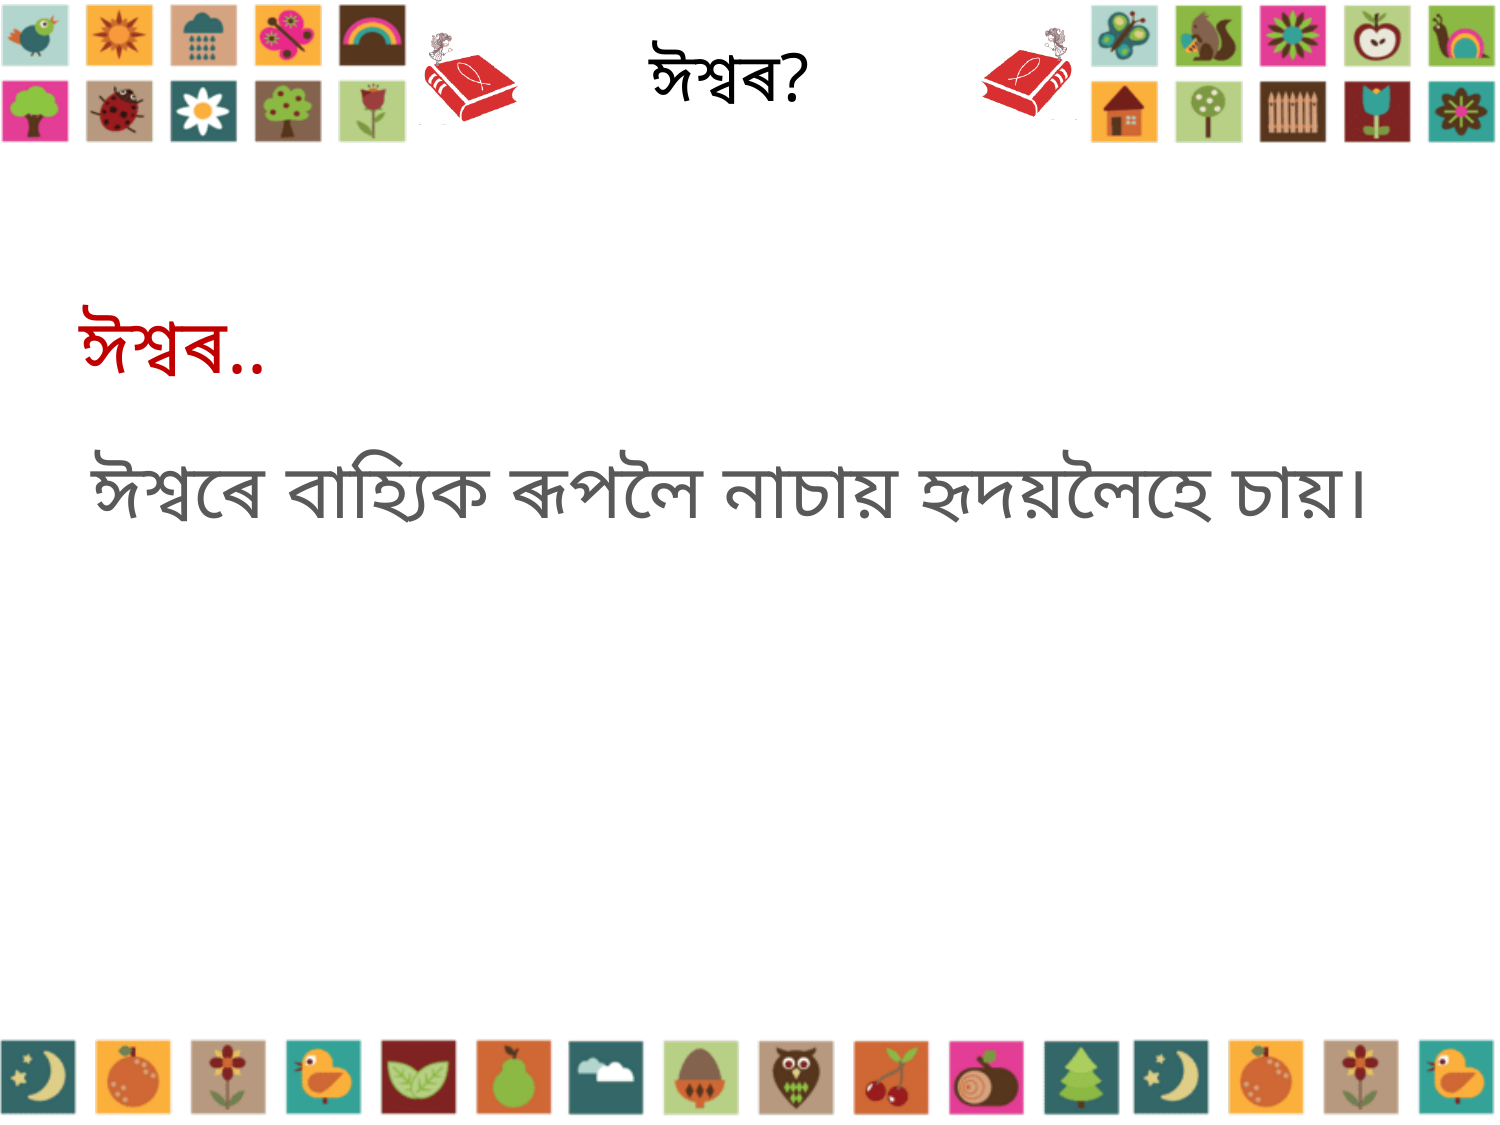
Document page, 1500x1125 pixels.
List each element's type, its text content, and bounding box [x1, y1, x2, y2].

text_box ঈশ্বৰ? [553, 27, 946, 123]
text_box ঈশ্বৰ.. [64, 290, 1412, 396]
text_box ঈশ্বৰে বাহ্যিক ৰূপলৈ নাচায় হৃদয়লৈহে চায়। [76, 436, 1424, 542]
picture [0, 3, 550, 150]
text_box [0, 1028, 1500, 1118]
picture [950, 3, 1500, 150]
